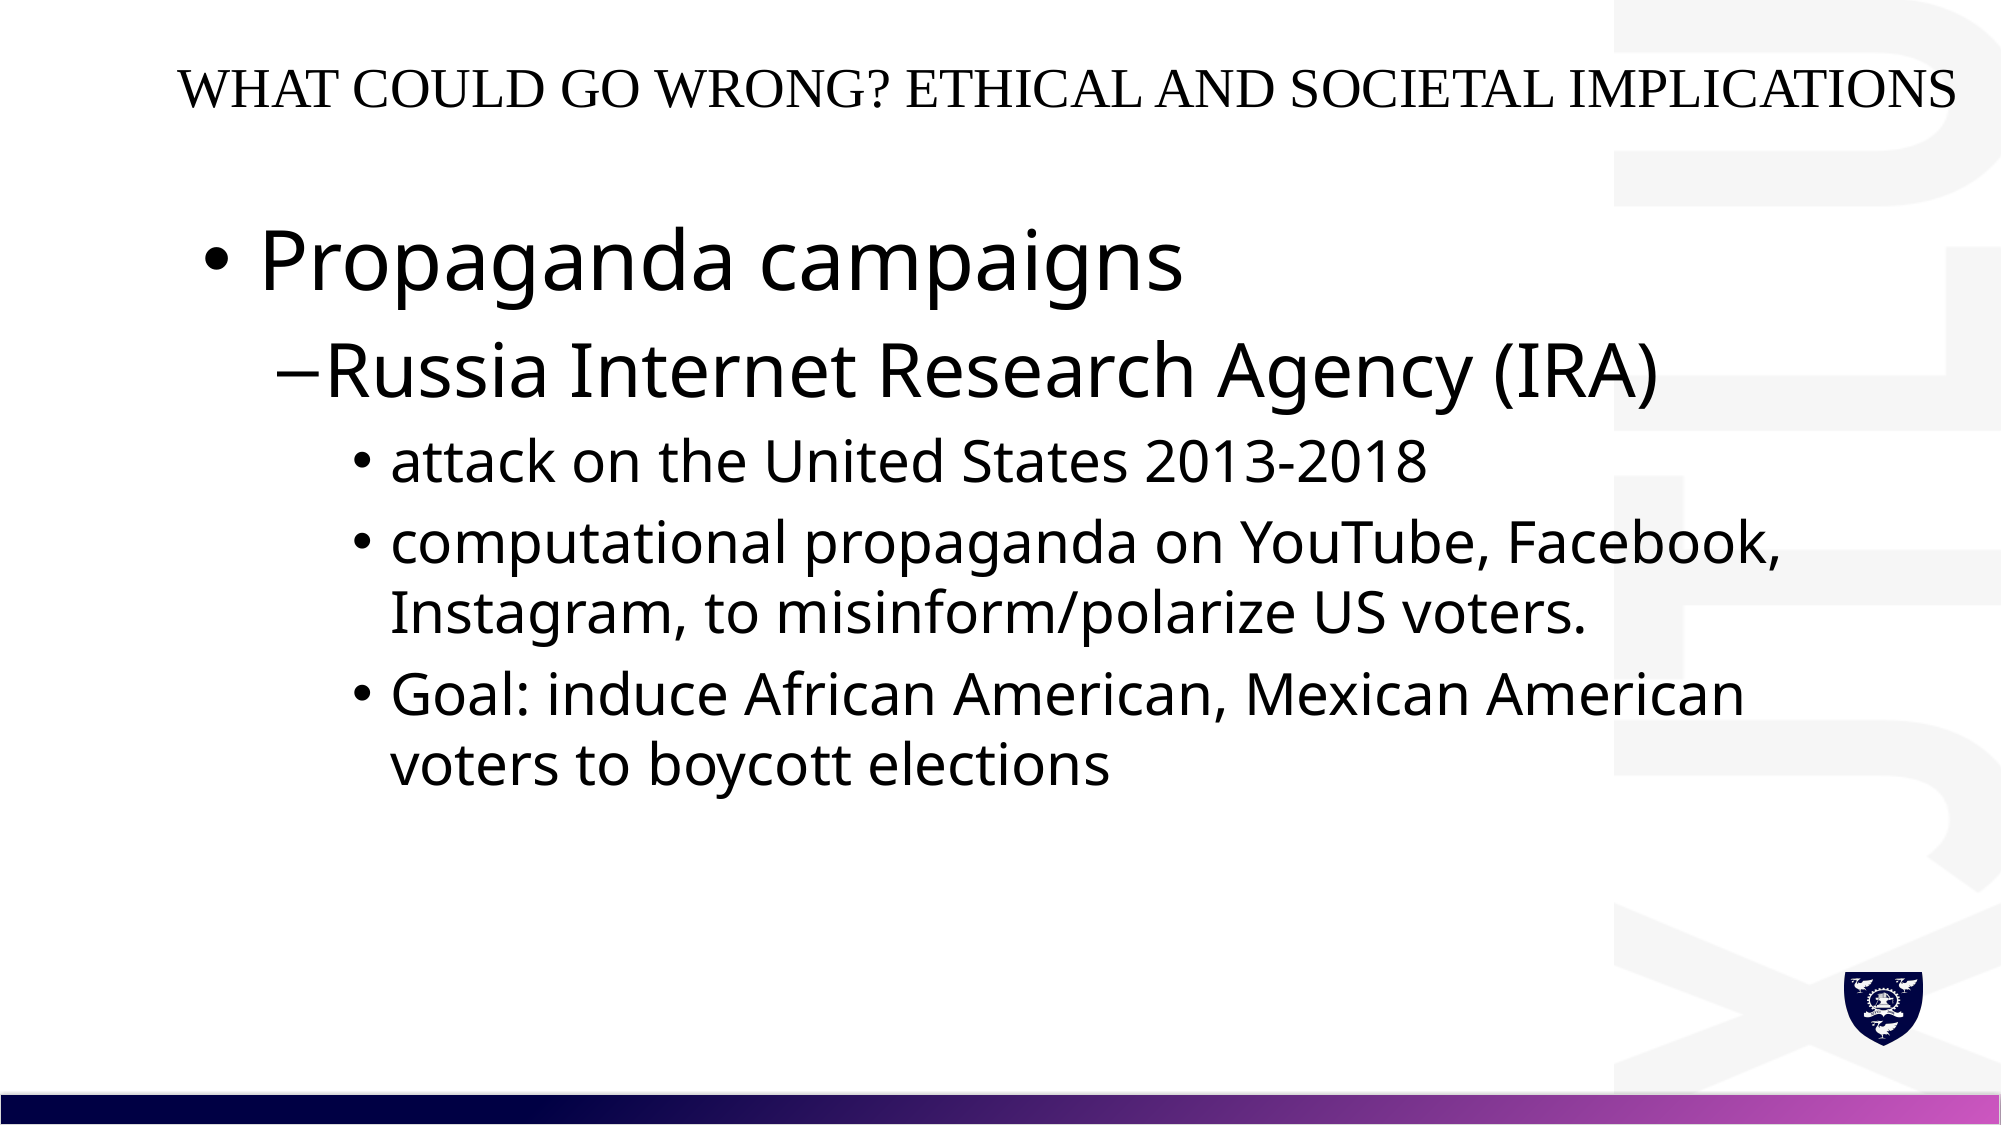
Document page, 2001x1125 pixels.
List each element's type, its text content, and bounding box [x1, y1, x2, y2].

picture [1844, 972, 1923, 1046]
list Propaganda campaigns Russia Internet Research Agency (IRA) attack on the United States 2013-2018 computational propaganda on YouTube, Facebook, Instagram, to misinform/polarize US voters. Goal: induce African American, Mexican American voters to boycott elections [187, 200, 1875, 860]
title What could go wrong? Ethical and societal implications [162, 1, 1975, 168]
